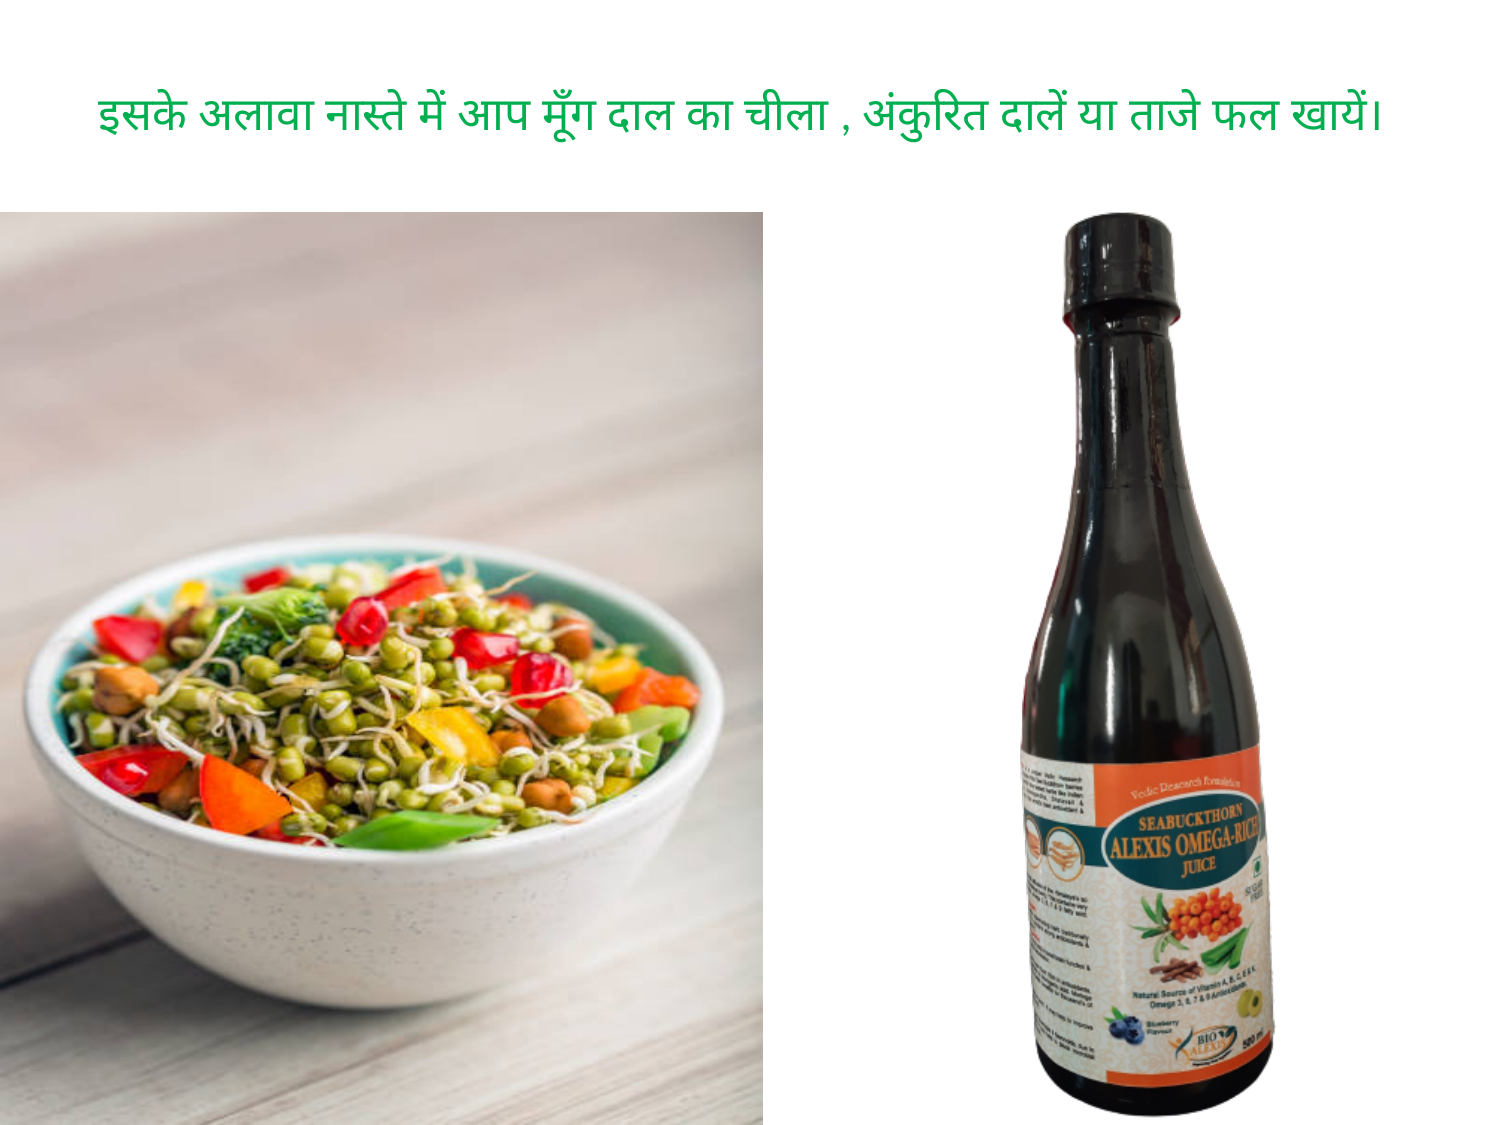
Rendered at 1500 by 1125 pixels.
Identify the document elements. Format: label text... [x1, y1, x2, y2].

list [0, 212, 763, 1125]
title इसके अलावा नास्ते में आप मूँग दाल का चीला , अंकुरित दालें या ताजे फल खायें। [75, 37, 1425, 250]
picture [818, 149, 1401, 1125]
